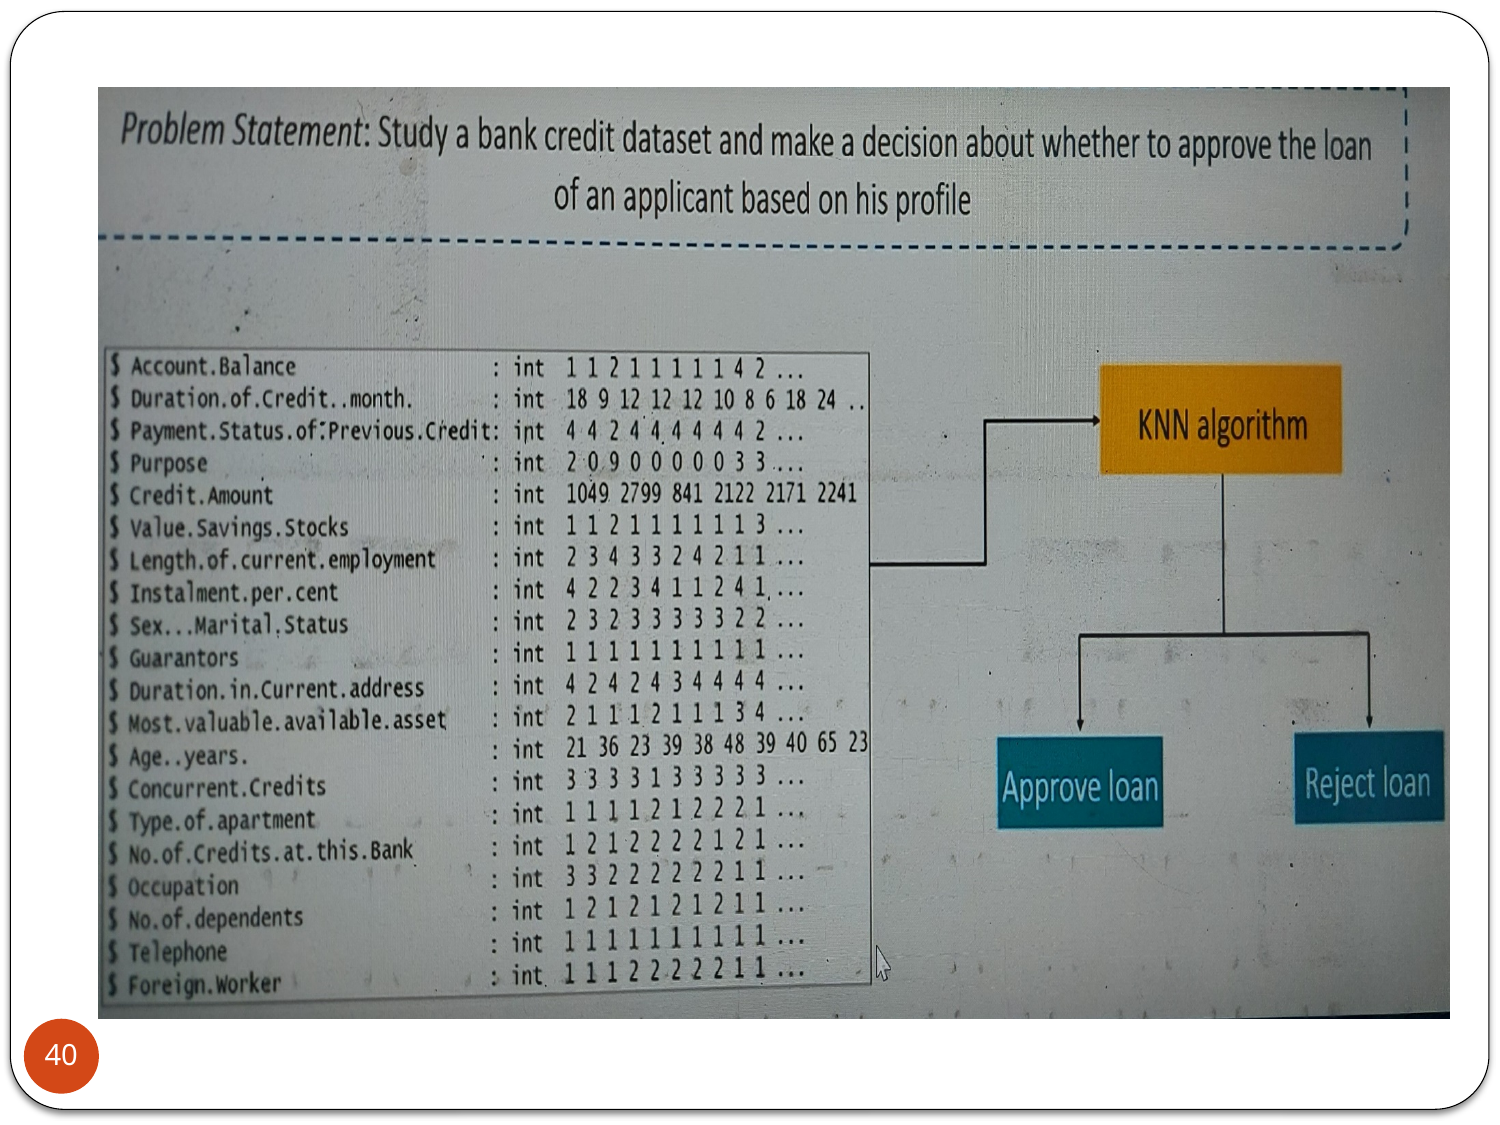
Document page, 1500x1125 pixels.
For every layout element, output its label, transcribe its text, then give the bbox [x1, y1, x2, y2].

slide_number 40 [23, 1018, 99, 1094]
picture [98, 87, 1451, 1019]
